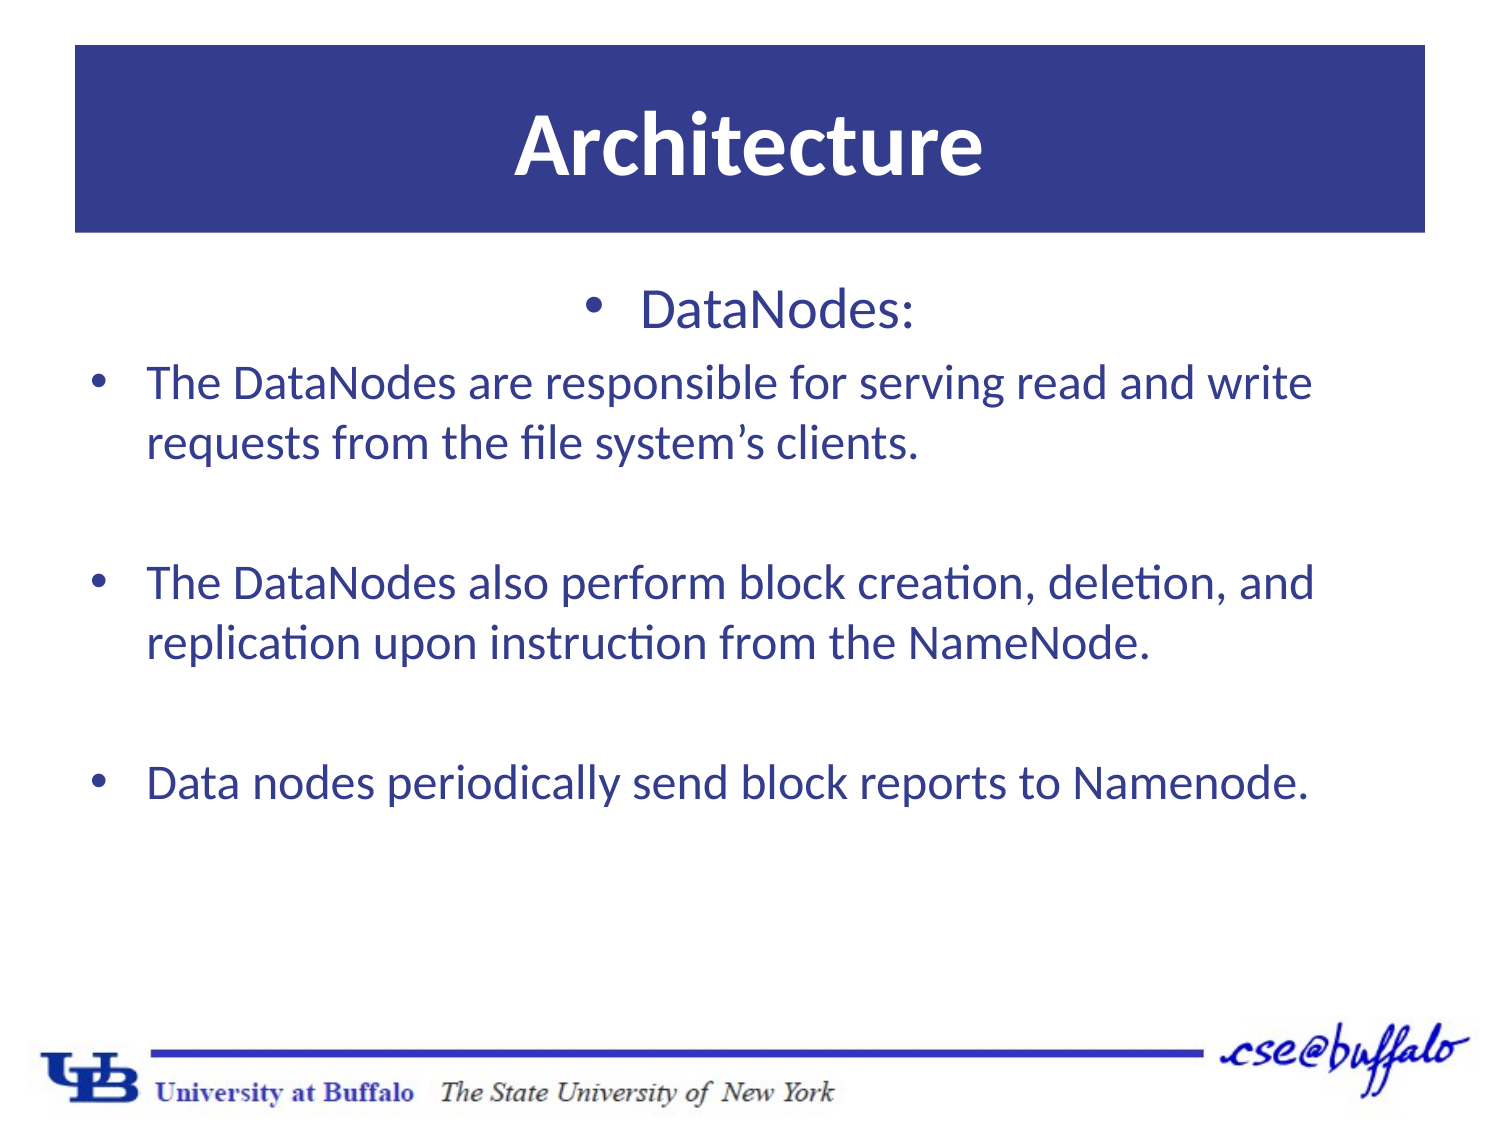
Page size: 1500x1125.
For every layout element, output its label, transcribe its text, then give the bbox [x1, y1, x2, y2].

title Architecture [75, 45, 1425, 233]
picture [4, 1016, 1500, 1125]
list DataNodes: The DataNodes are responsible for serving read and write requests from the file system’s clients. The DataNodes also perform block creation, deletion, and replication upon instruction from the NameNode. Data nodes periodically send block reports to Namenode. [75, 262, 1425, 1005]
